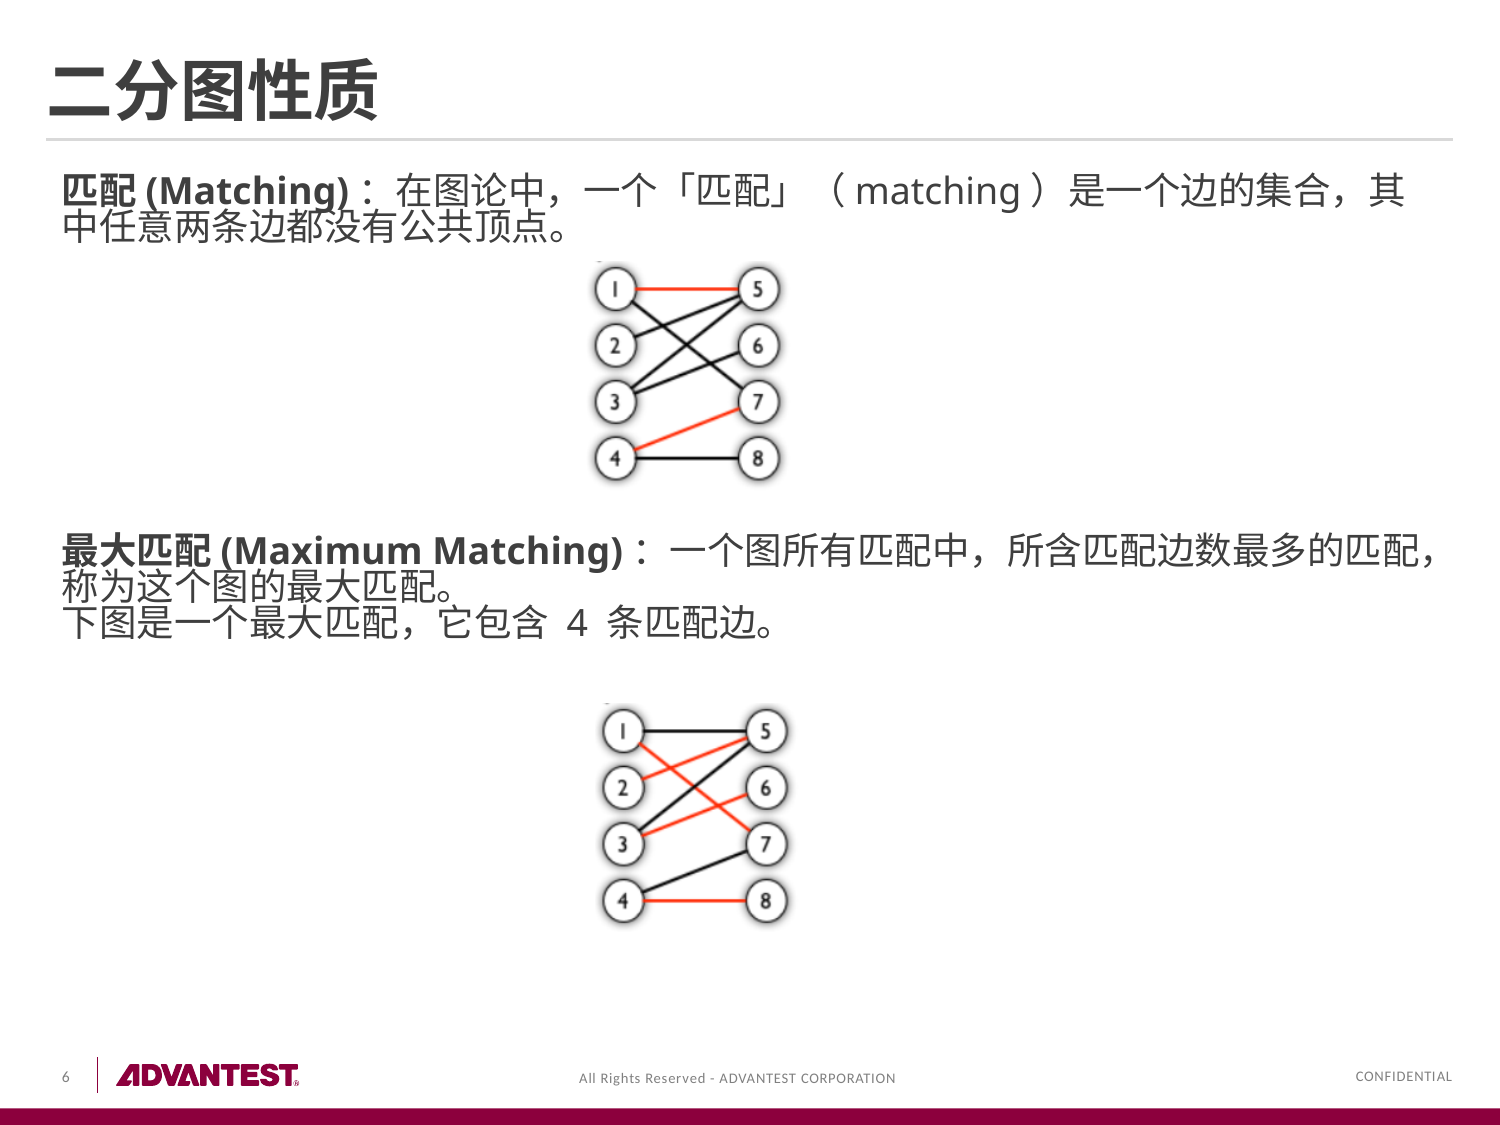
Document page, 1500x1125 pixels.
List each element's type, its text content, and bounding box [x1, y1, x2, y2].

picture [595, 703, 801, 932]
title 二分图性质 [46, 23, 1454, 129]
list 匹配(Matching)：在图论中，一个「匹配」（matching）是一个边的集合，其中任意两条边都没有公共顶点。 最大匹配(Maximum Matching)：一个图所有匹配中，所含匹配边数最多的匹配，称为这个图的最大匹配。 下图是一个最大匹配，它包含 4 条匹配边。 [46, 168, 1454, 957]
picture [586, 261, 797, 497]
